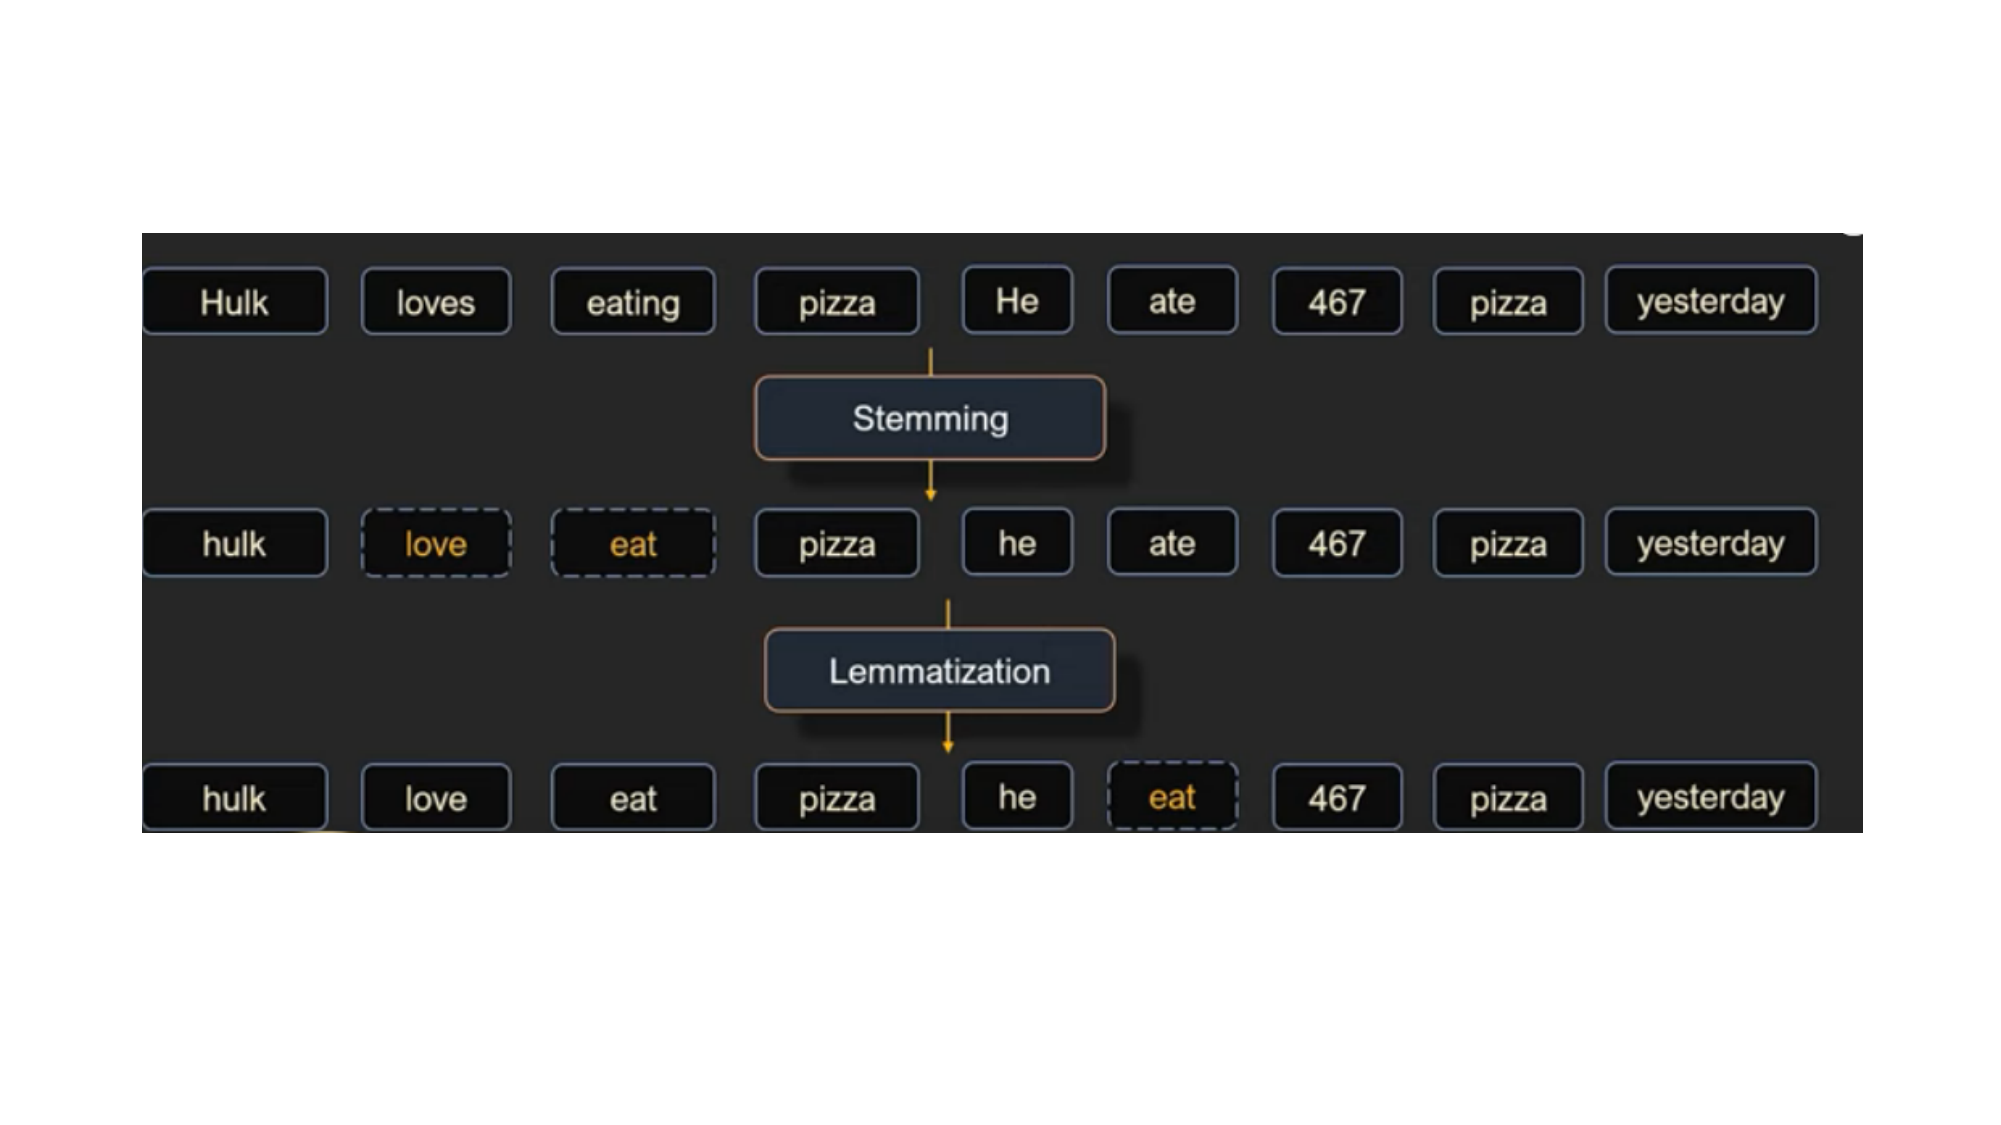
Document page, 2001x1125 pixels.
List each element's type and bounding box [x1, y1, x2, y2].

picture [142, 233, 1863, 833]
